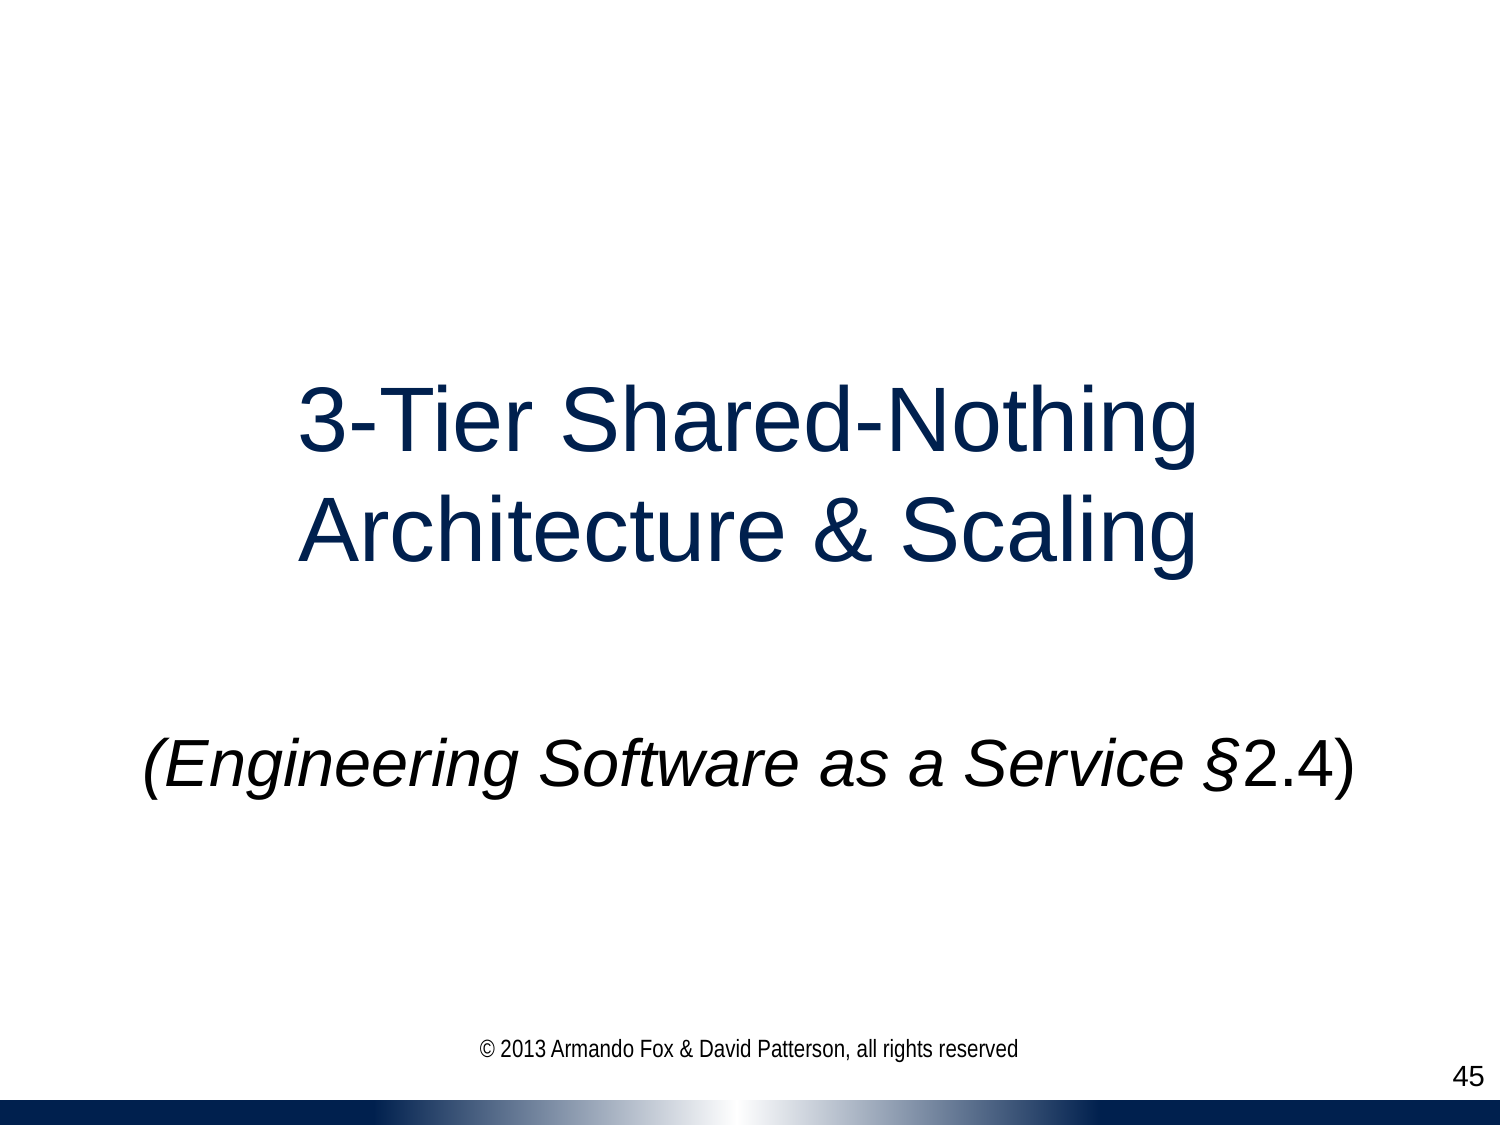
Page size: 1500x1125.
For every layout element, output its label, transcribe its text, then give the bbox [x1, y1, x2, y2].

title 3-Tier Shared-Nothing Architecture & Scaling [112, 349, 1388, 591]
subtitle (Engineering Software as a Service §2.4) [99, 712, 1400, 1000]
slide_number 45 [1149, 1049, 1500, 1125]
text_box © 2013 Armando Fox & David Patterson, all rights reserved [449, 1025, 1050, 1070]
